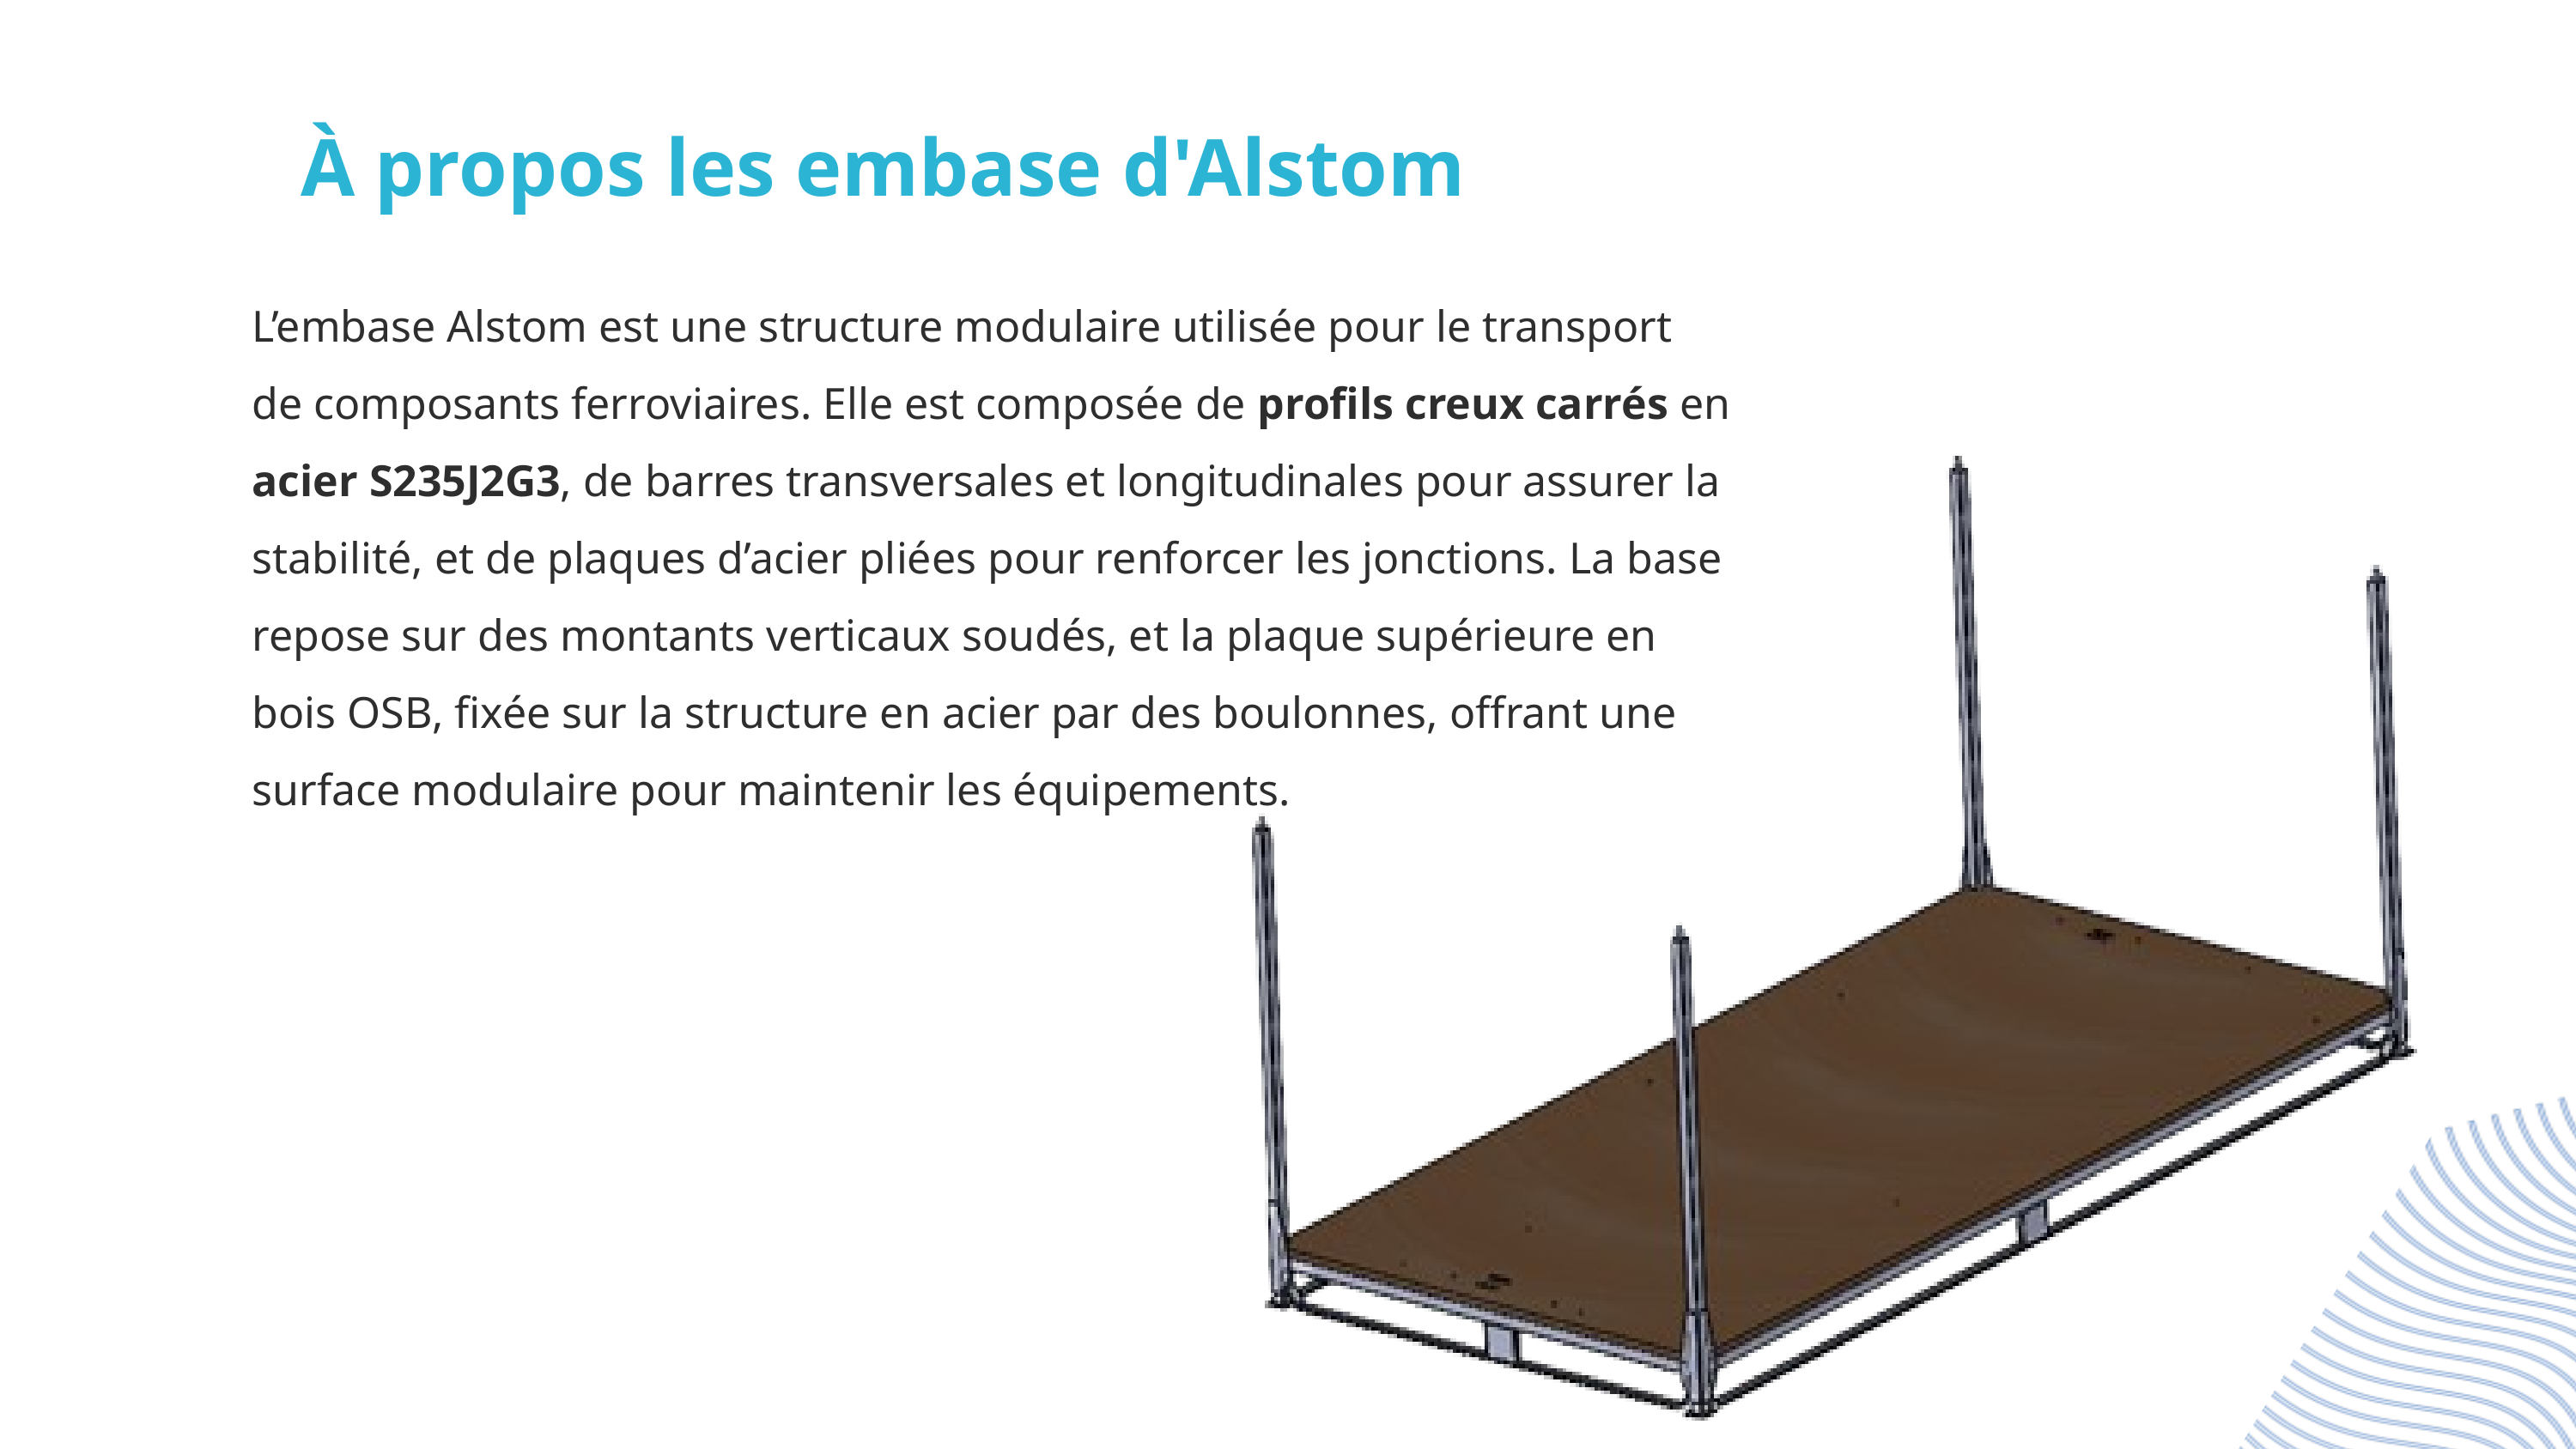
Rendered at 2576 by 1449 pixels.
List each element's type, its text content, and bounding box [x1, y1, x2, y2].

text_box L’embase Alstom est une structure modulaire utilisée pour le transport de composants ferroviaires. Elle est composée de profils creux carrés en acier S235J2G3, de barres transversales et longitudinales pour assurer la stabilité, et de plaques d’acier pliées pour renforcer les jonctions. La base repose sur des montants verticaux soudés, et la plaque supérieure en bois OSB, fixée sur la structure en acier par des boulonnes, offrant une surface modulaire pour maintenir les équipements. [252, 273, 1734, 815]
picture [1095, 427, 2576, 1449]
text_box À propos les embase d'Alstom [301, 0, 1558, 213]
